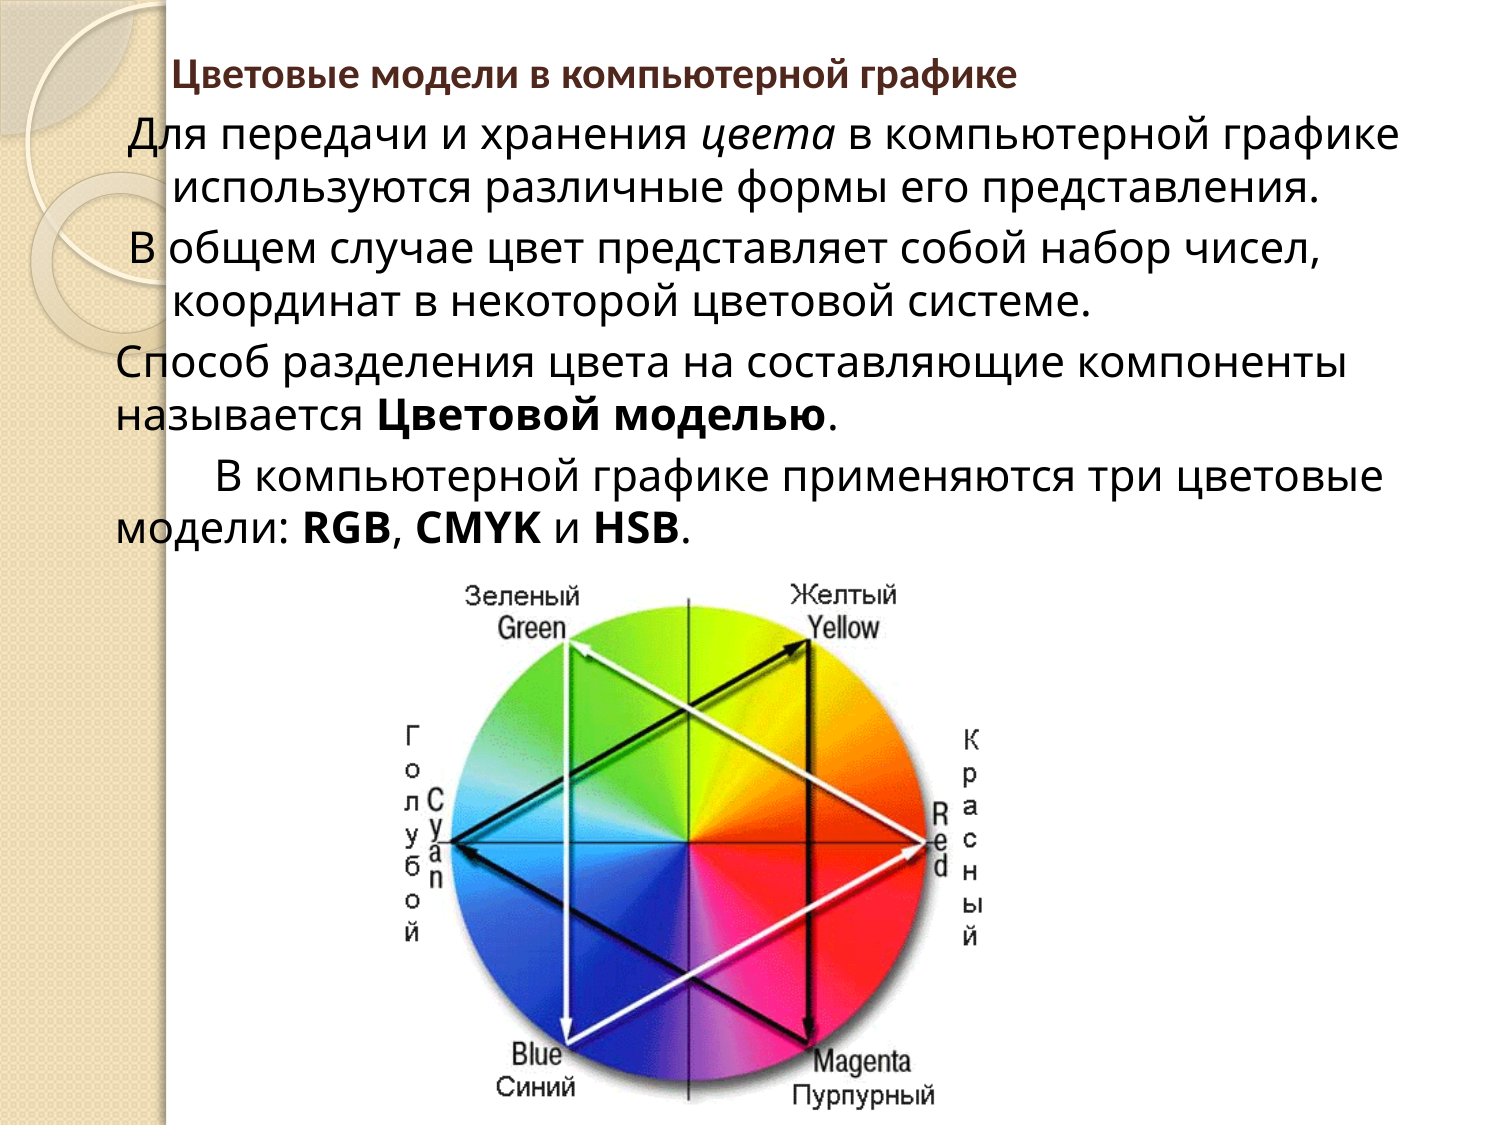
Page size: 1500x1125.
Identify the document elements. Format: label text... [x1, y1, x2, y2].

picture [395, 576, 994, 1125]
list Цветовые модели в компьютерной графике Для передачи и хранения цвета в компьютерной графике используются различные формы его представления. В общем случае цвет представляет собой набор чисел, координат в некоторой цветовой системе. Способ разделения цвета на составляющие компоненты называется Цветовой моделью. В компьютерной графике применяются три цветовые модели: RGB, CMYK и HSB. [100, 42, 1451, 572]
